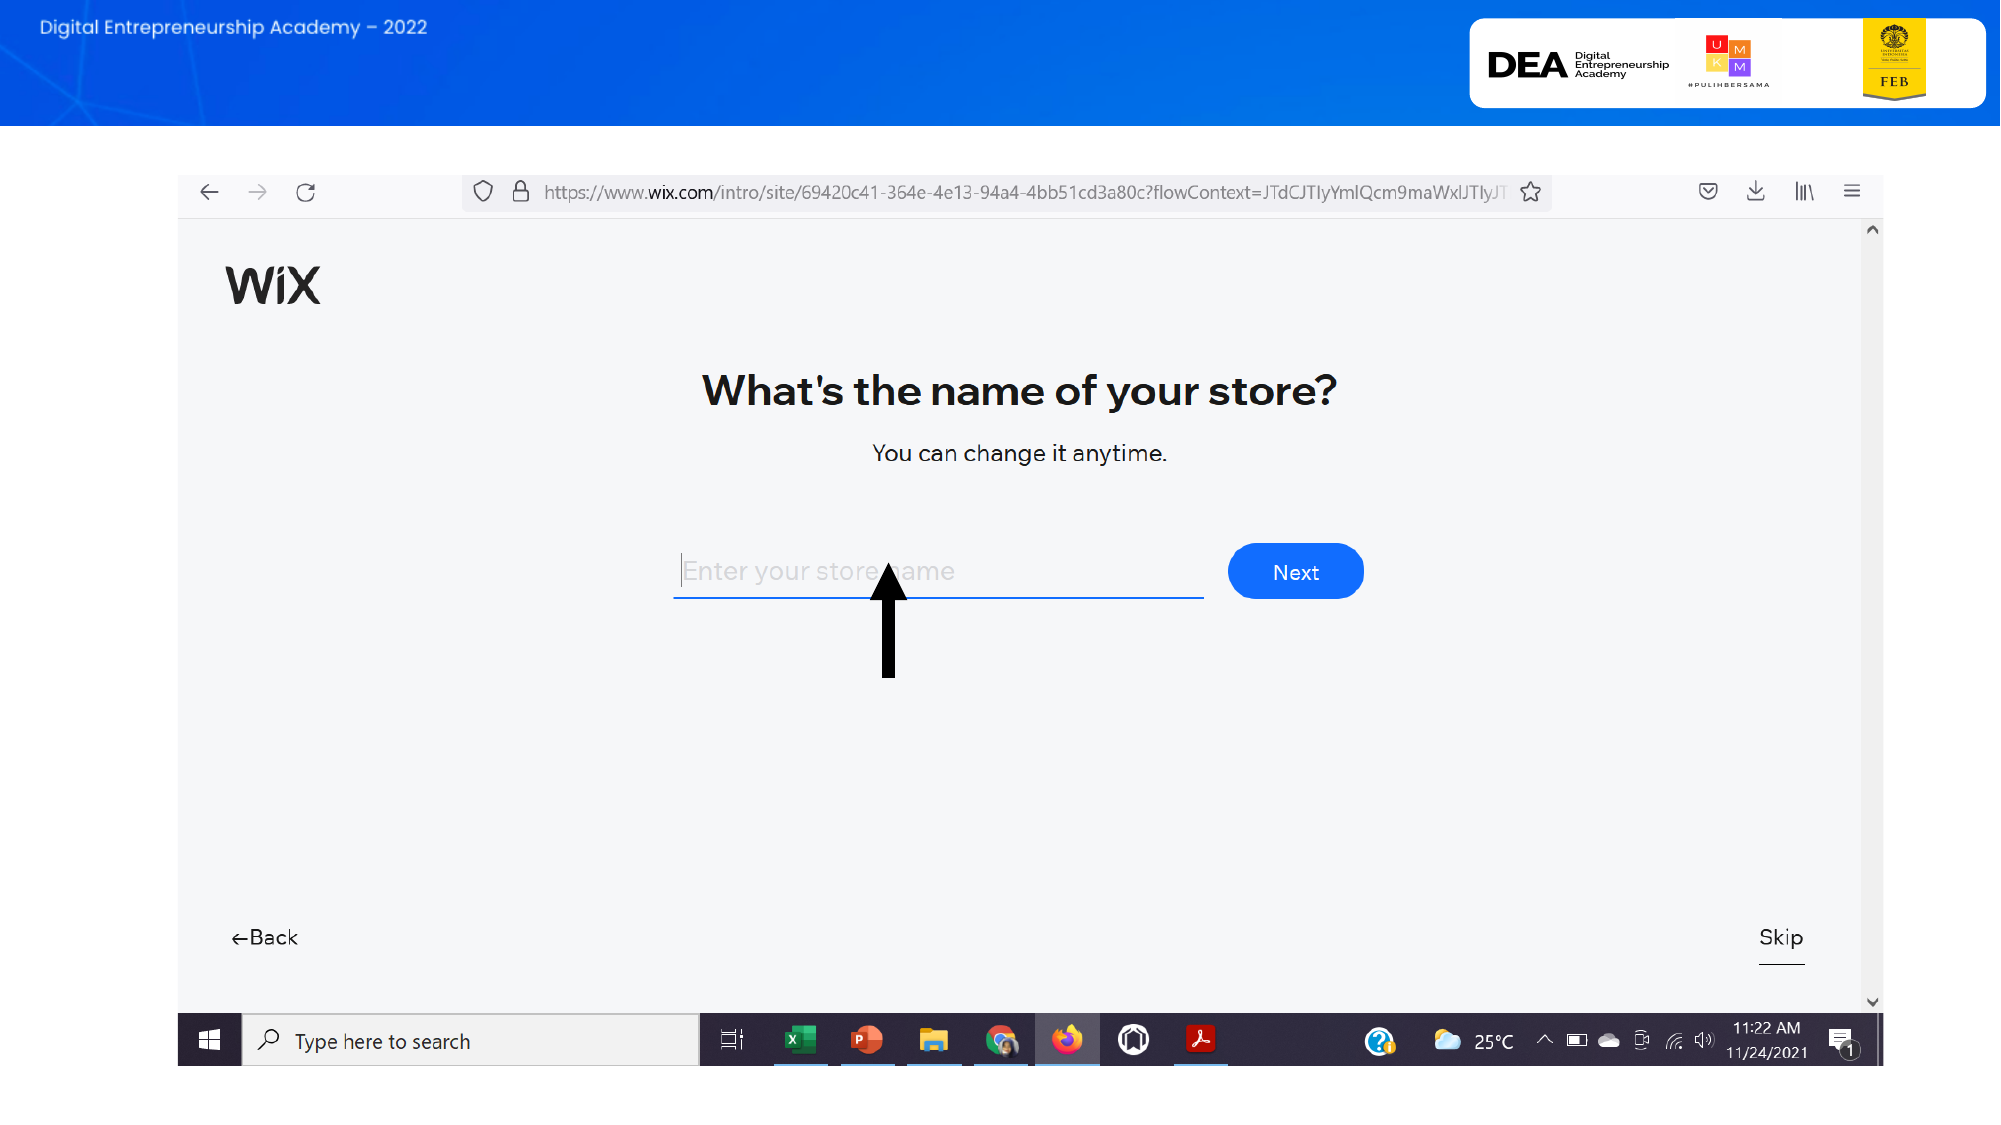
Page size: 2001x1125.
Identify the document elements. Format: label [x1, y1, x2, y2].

picture [177, 175, 1884, 1066]
picture [0, 0, 2000, 126]
text_box [1451, 10, 1987, 115]
